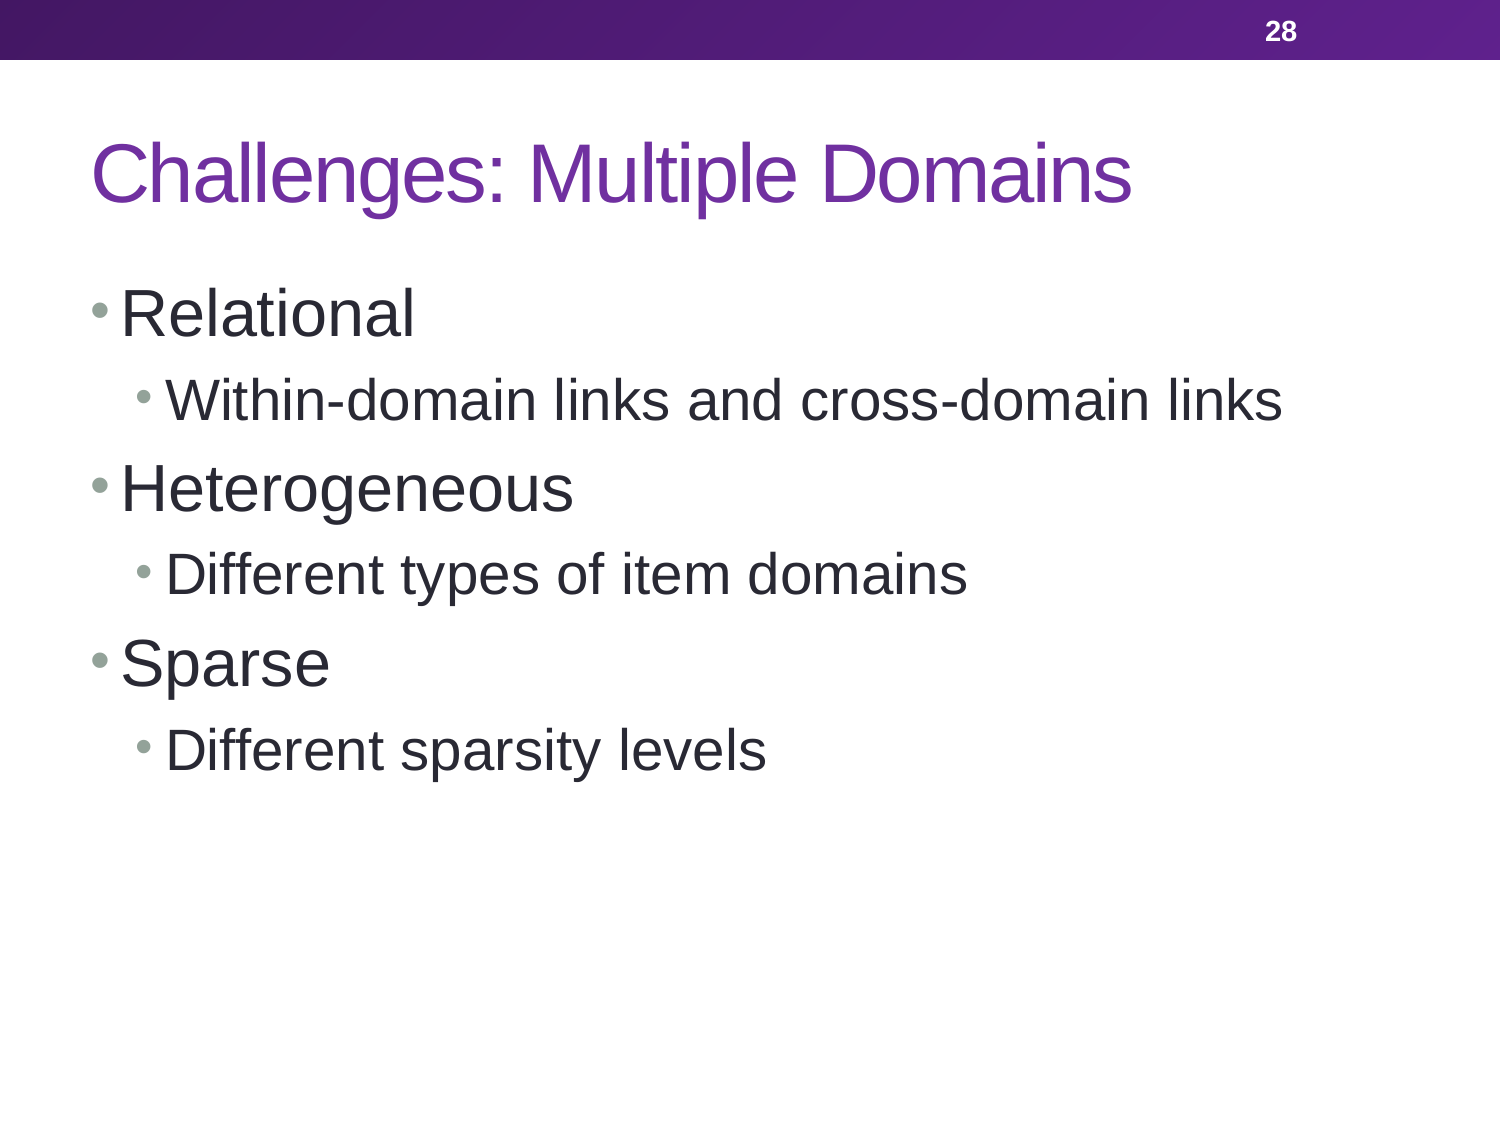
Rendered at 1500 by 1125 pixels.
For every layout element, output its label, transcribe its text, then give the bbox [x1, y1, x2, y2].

slide_number 28 [1250, 3, 1425, 57]
title Challenges: Multiple Domains [75, 87, 1425, 250]
list Relational Within-domain links and cross-domain links Heterogeneous Different types of item domains Sparse Different sparsity levels [75, 262, 1425, 1063]
